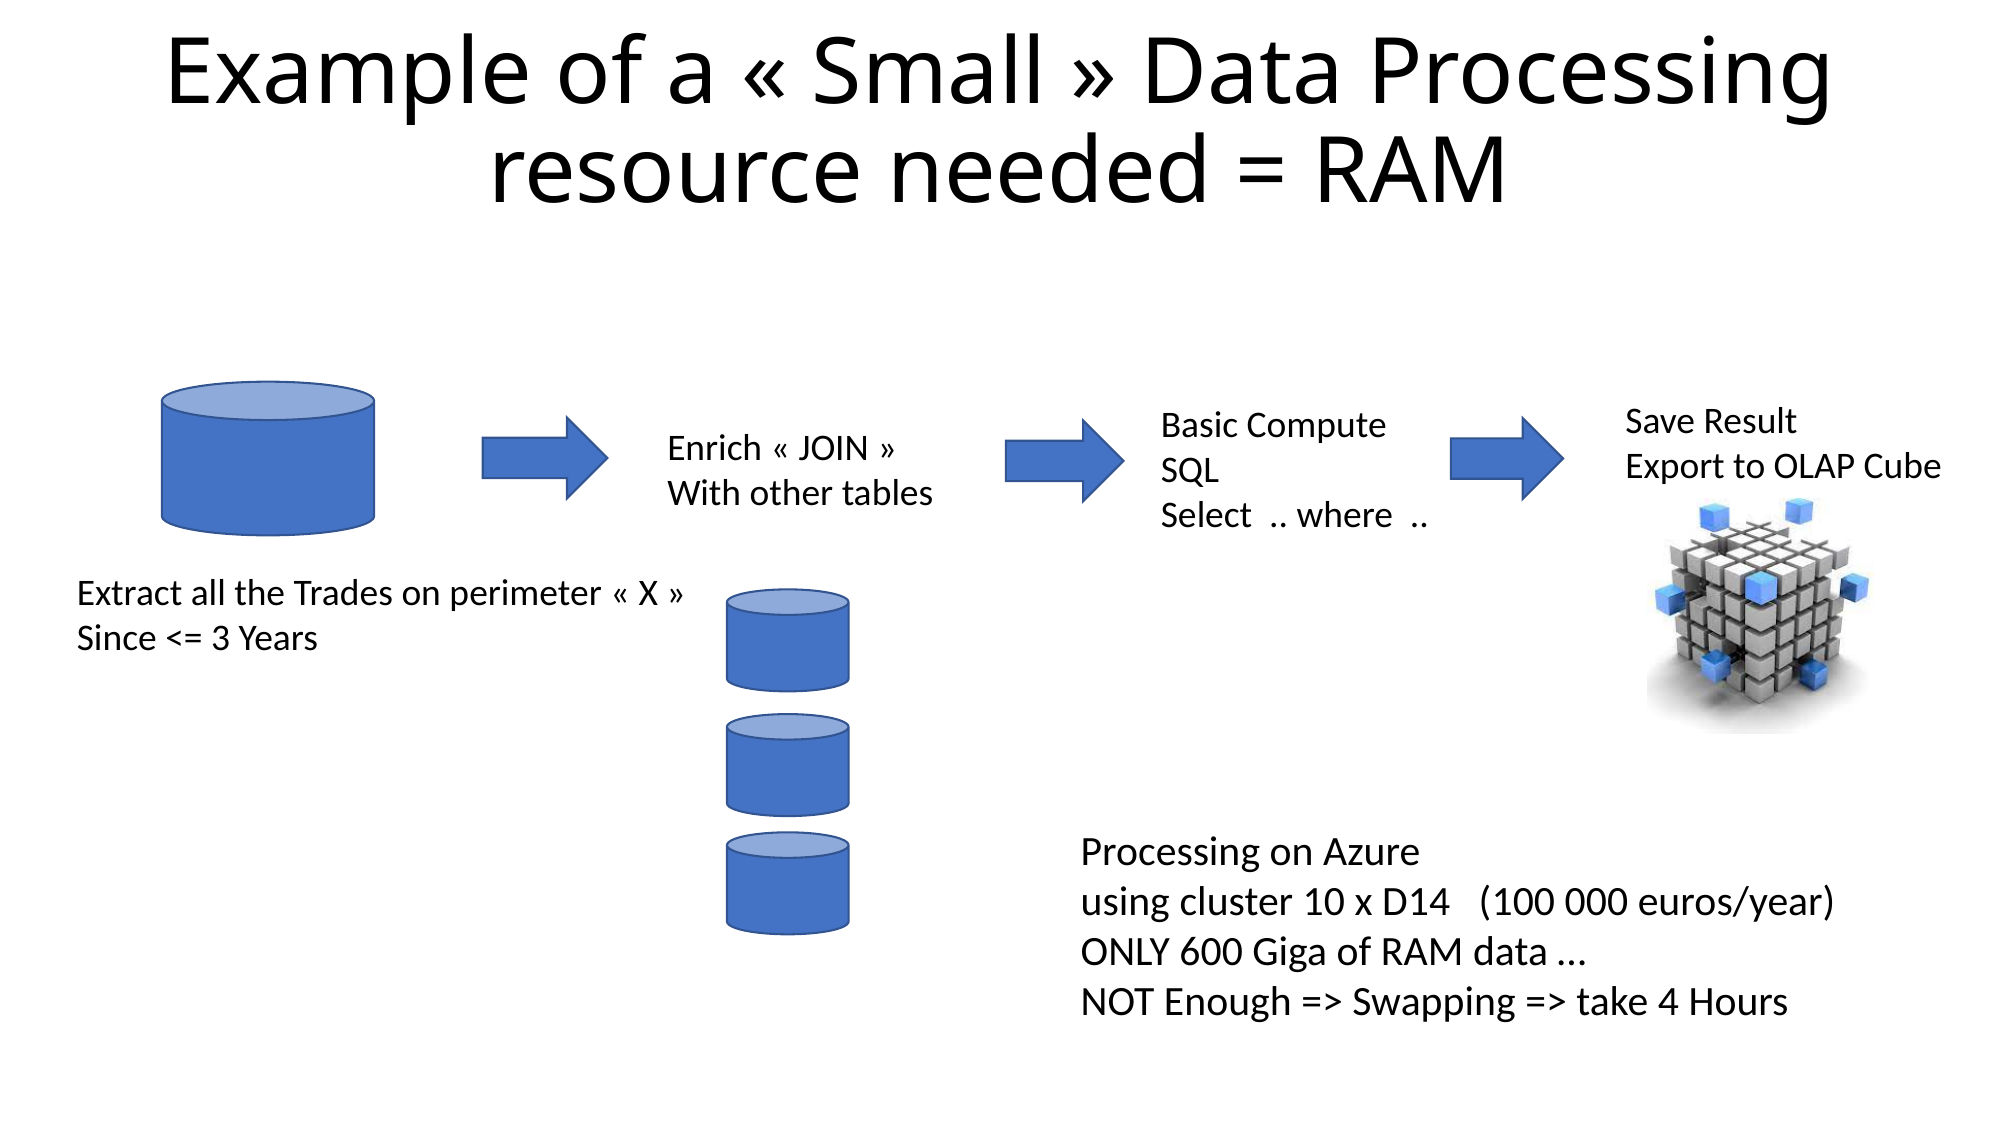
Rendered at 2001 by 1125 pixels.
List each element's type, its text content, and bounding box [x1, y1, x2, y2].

text_box [1004, 418, 1125, 504]
text_box [725, 588, 850, 693]
text_box Enrich « JOIN » With other tables [652, 415, 949, 521]
text_box Extract all the Trades on perimeter « X » Since <= 3 Years [62, 561, 701, 666]
text_box [160, 380, 376, 537]
text_box [1449, 415, 1565, 502]
text_box [725, 713, 850, 818]
title Example of a « Small » Data Processing resource needed = RAM [137, 14, 1863, 233]
text_box Processing on Azure using cluster 10 x D14 (100 000 euros/year) ONLY 600 Giga of RAM data … NOT Enough => Swapping => take 4 Hours [1065, 816, 1879, 1031]
picture [1647, 498, 1874, 734]
text_box Save Result Export to OLAP Cube [1610, 388, 1988, 494]
text_box [725, 831, 850, 936]
text_box Basic Compute SQL Select .. where .. [1146, 392, 1445, 588]
text_box [481, 415, 609, 501]
